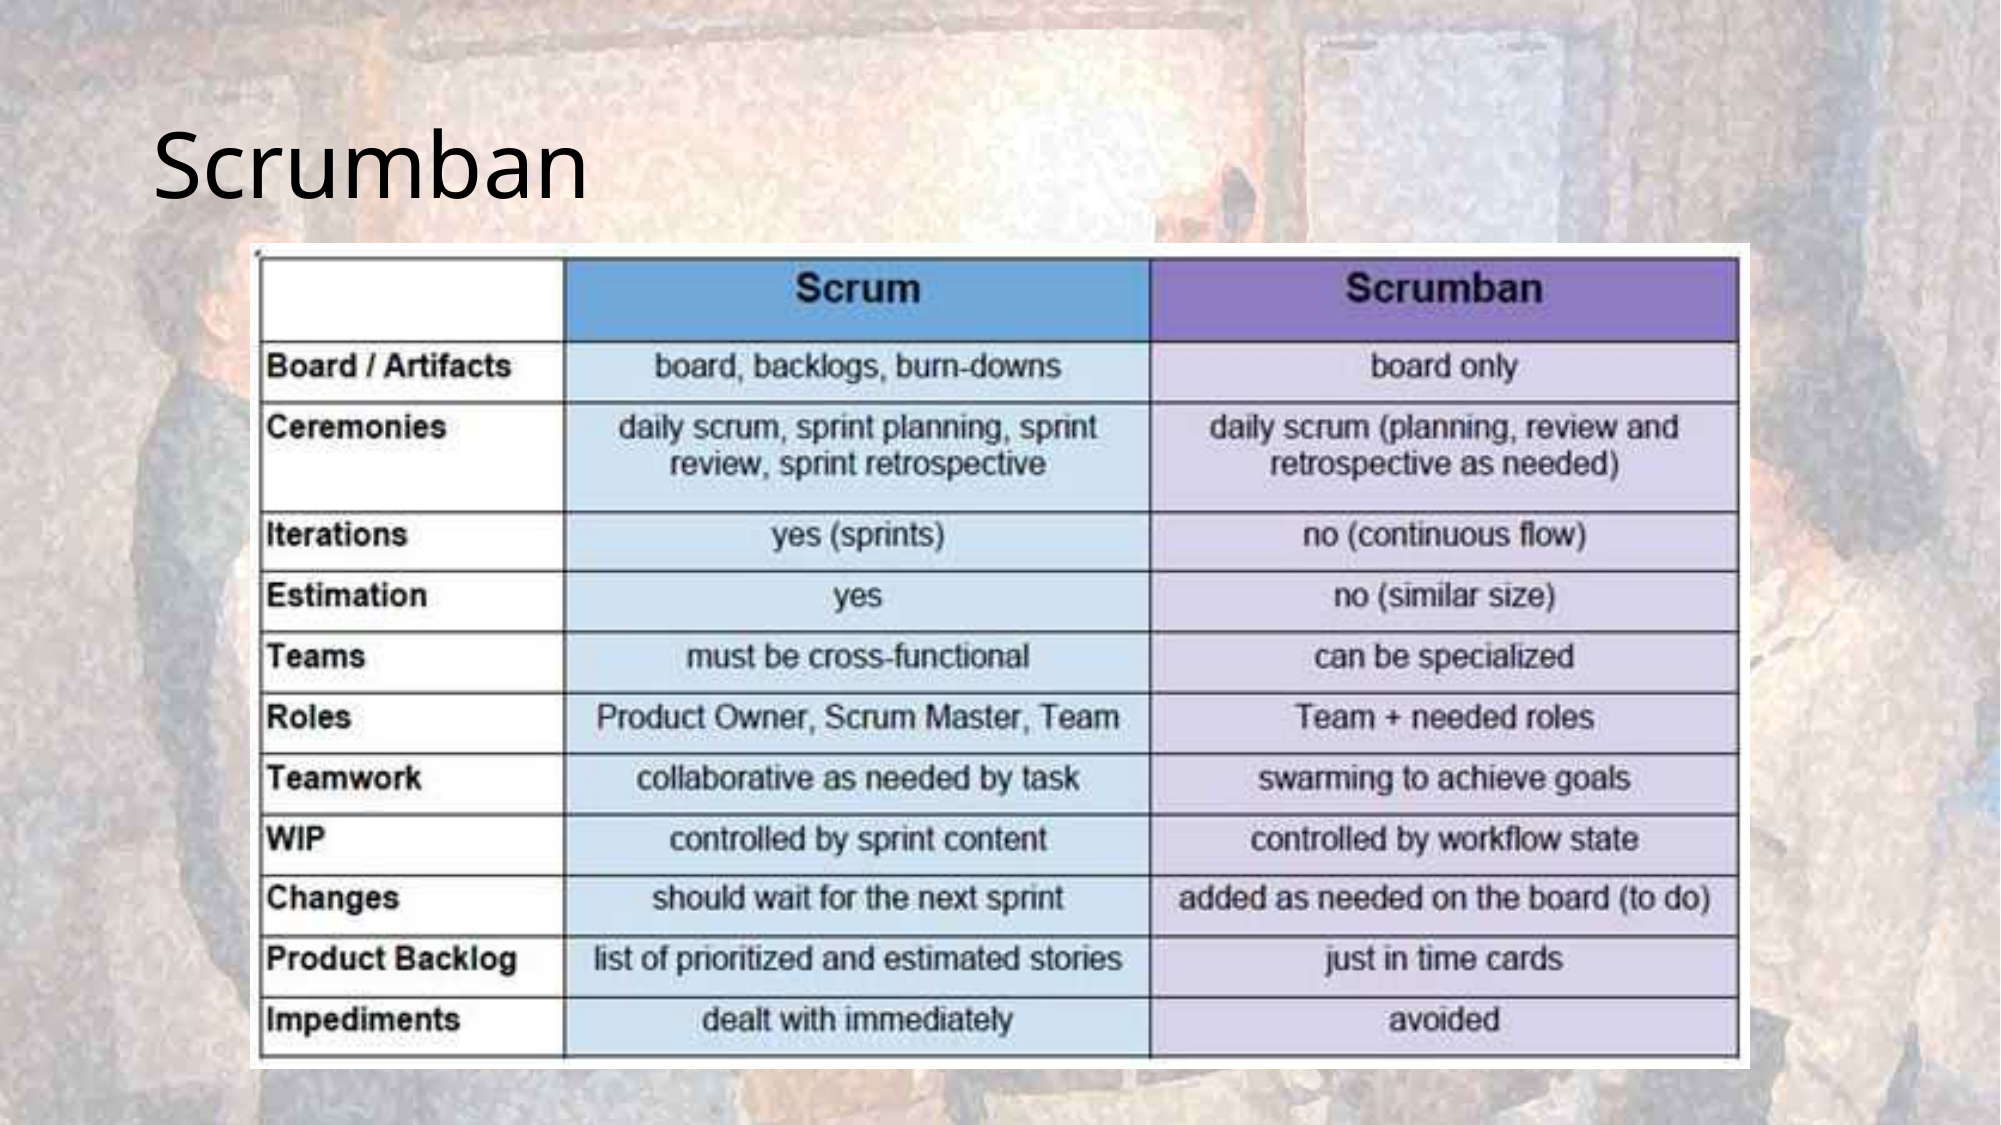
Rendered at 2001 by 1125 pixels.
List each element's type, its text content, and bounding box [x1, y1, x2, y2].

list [250, 243, 1750, 1069]
picture [0, 0, 2001, 1125]
title Scrumban [137, 59, 1863, 278]
